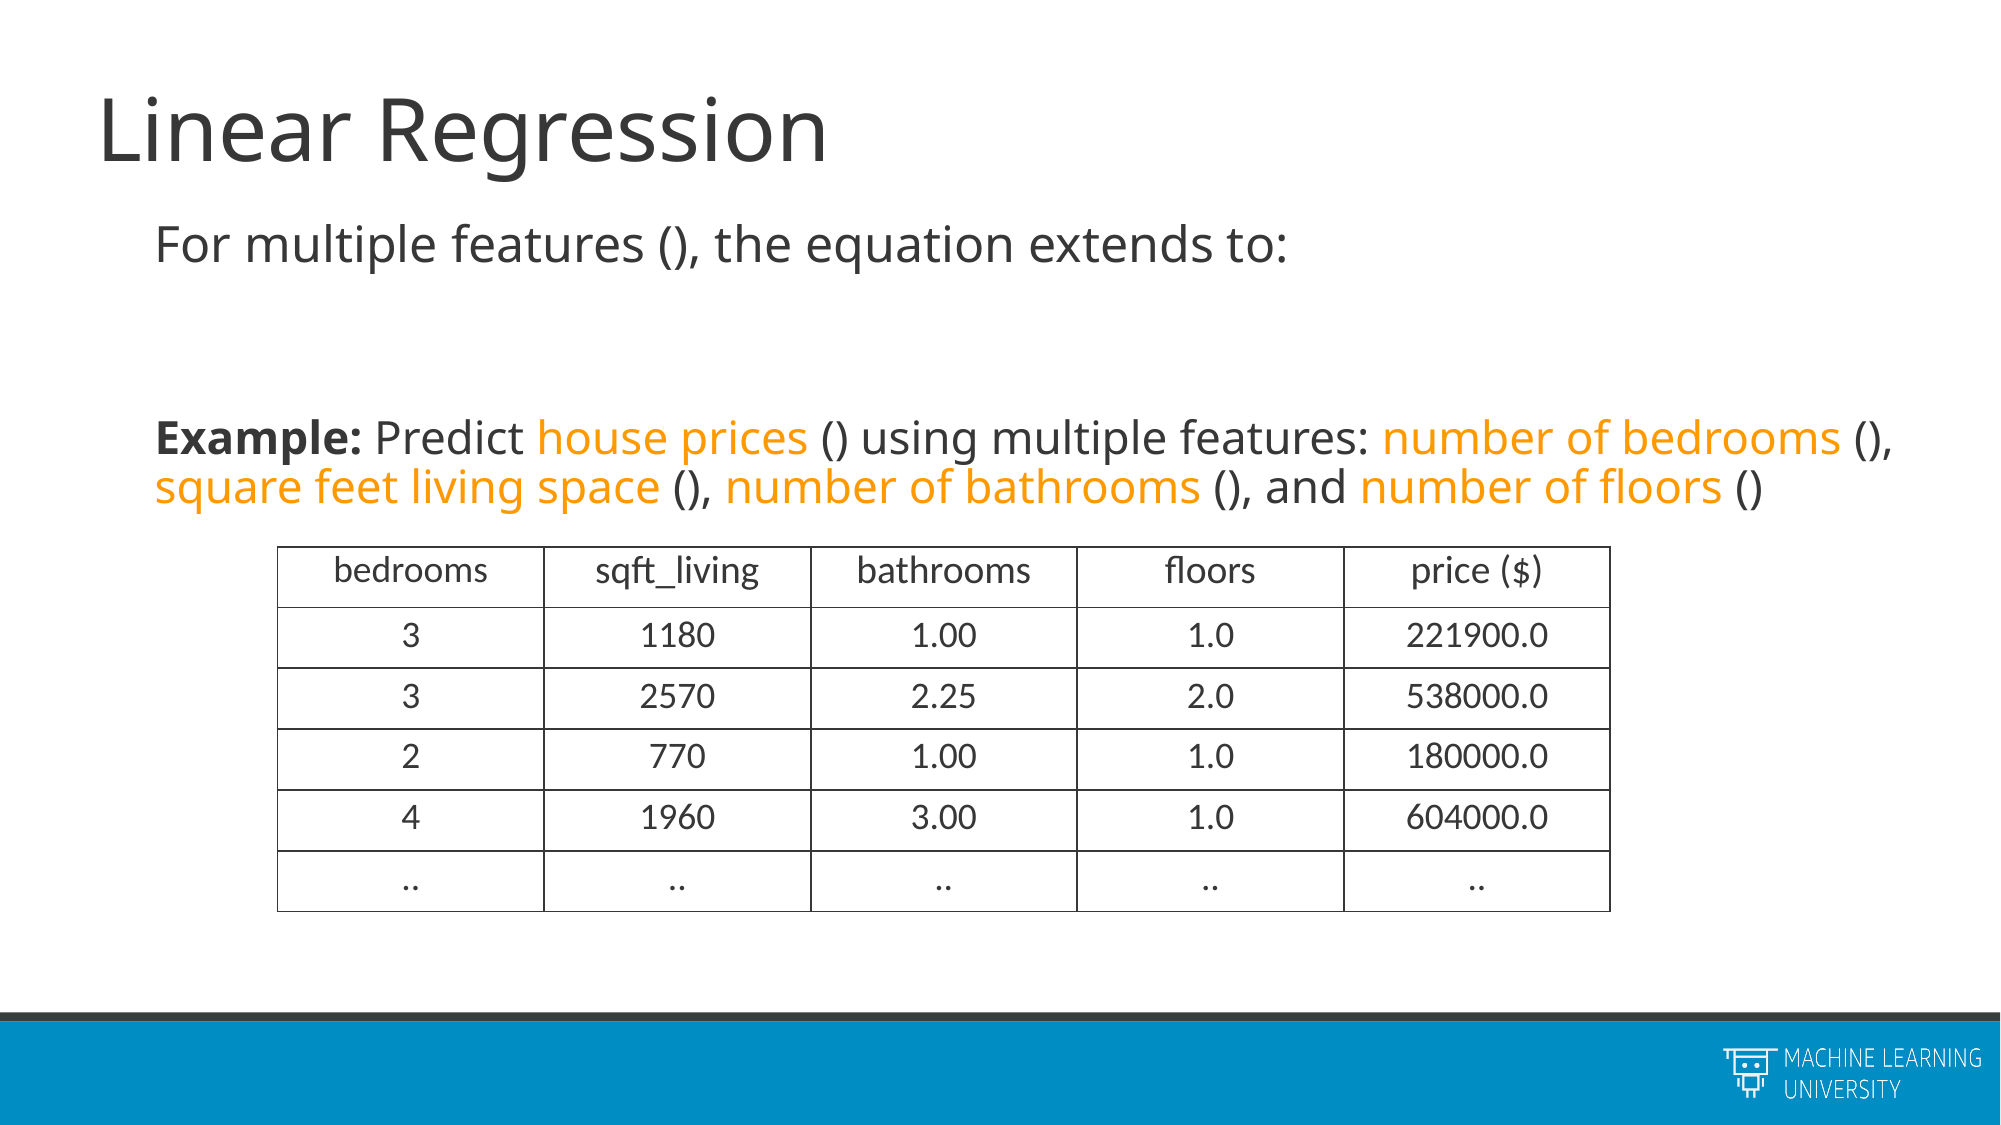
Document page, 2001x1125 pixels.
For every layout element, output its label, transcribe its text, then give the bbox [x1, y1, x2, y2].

table_cell 1960 [545, 791, 810, 850]
title Linear Regression [81, 78, 1807, 242]
table_cell .. [1345, 852, 1609, 911]
table_header price ($) [1345, 548, 1609, 607]
table_cell 3 [278, 669, 543, 728]
table_cell 2.0 [1078, 669, 1343, 728]
table_header floors [1078, 548, 1343, 607]
table_cell 3 [278, 608, 543, 667]
table_cell 221900.0 [1345, 608, 1609, 667]
table_cell 2 [278, 730, 543, 789]
table_header bedrooms [278, 548, 543, 607]
table_header sqft_living [545, 548, 810, 607]
table_cell .. [1078, 852, 1343, 911]
table_cell 3.00 [812, 791, 1076, 850]
table_cell 2570 [545, 669, 810, 728]
picture [1724, 1049, 1777, 1097]
table_cell 1.0 [1078, 791, 1343, 850]
table_cell 604000.0 [1345, 791, 1609, 850]
table_cell 1.0 [1078, 730, 1343, 789]
table_cell 2.25 [812, 669, 1076, 728]
table_header bathrooms [812, 548, 1076, 607]
table_cell .. [812, 852, 1076, 911]
table_cell 4 [278, 791, 543, 850]
table_cell .. [545, 852, 810, 911]
table_cell .. [278, 852, 543, 911]
table_cell 538000.0 [1345, 669, 1609, 728]
table_cell 180000.0 [1345, 730, 1609, 789]
table_cell 770 [545, 730, 810, 789]
table_cell 1.00 [812, 730, 1076, 789]
table_cell 1.00 [812, 608, 1076, 667]
table_cell 1180 [545, 608, 810, 667]
table_cell 1.0 [1078, 608, 1343, 667]
